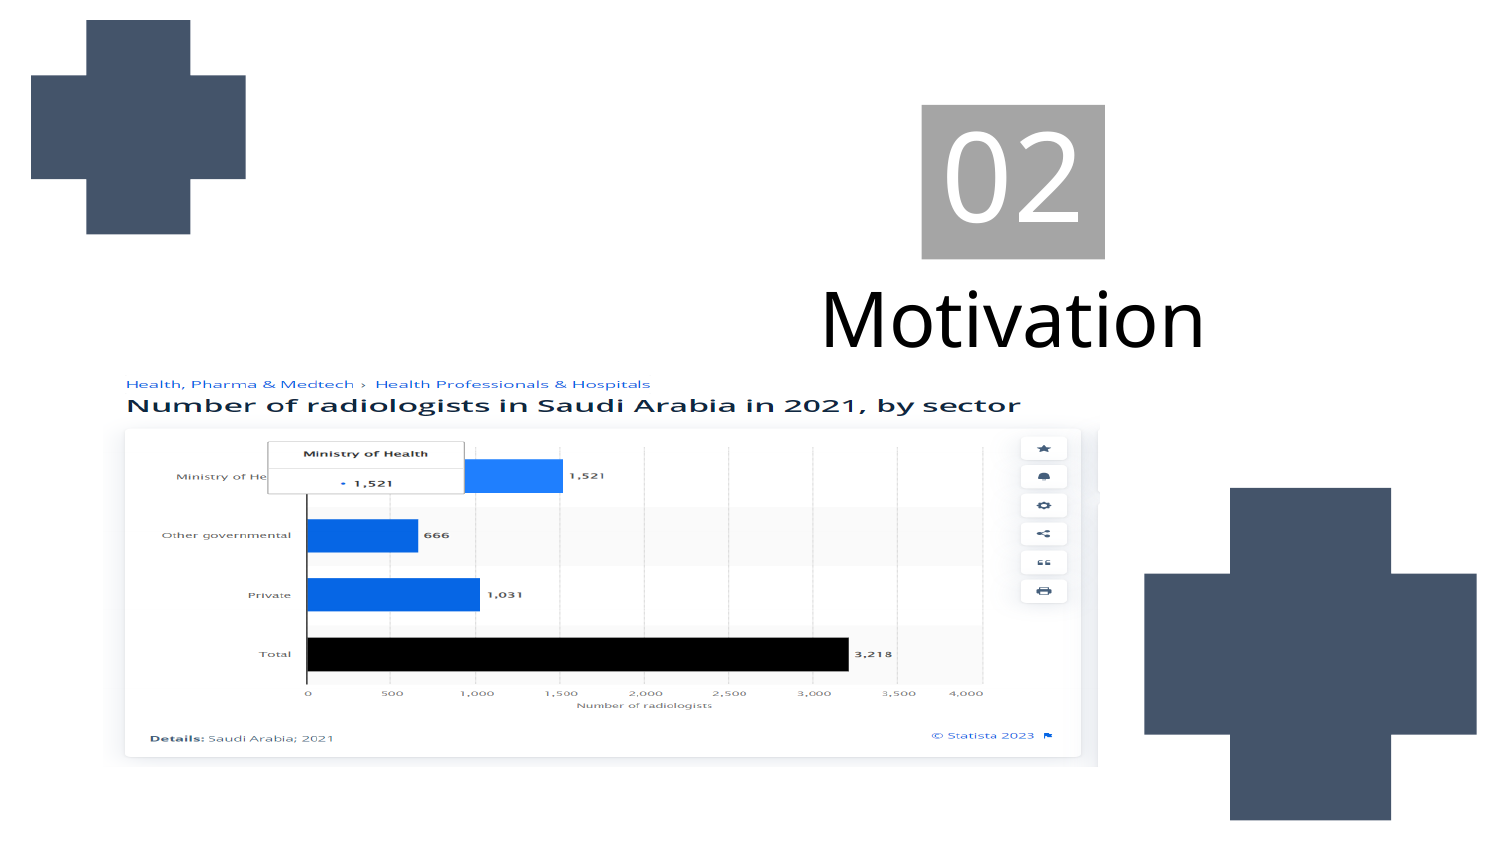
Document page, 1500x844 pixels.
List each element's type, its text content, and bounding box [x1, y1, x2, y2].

text_box [31, 20, 246, 235]
title 02 [921, 104, 1105, 260]
picture [103, 374, 1100, 767]
title Motivation [715, 265, 1312, 393]
text_box [1144, 487, 1477, 821]
